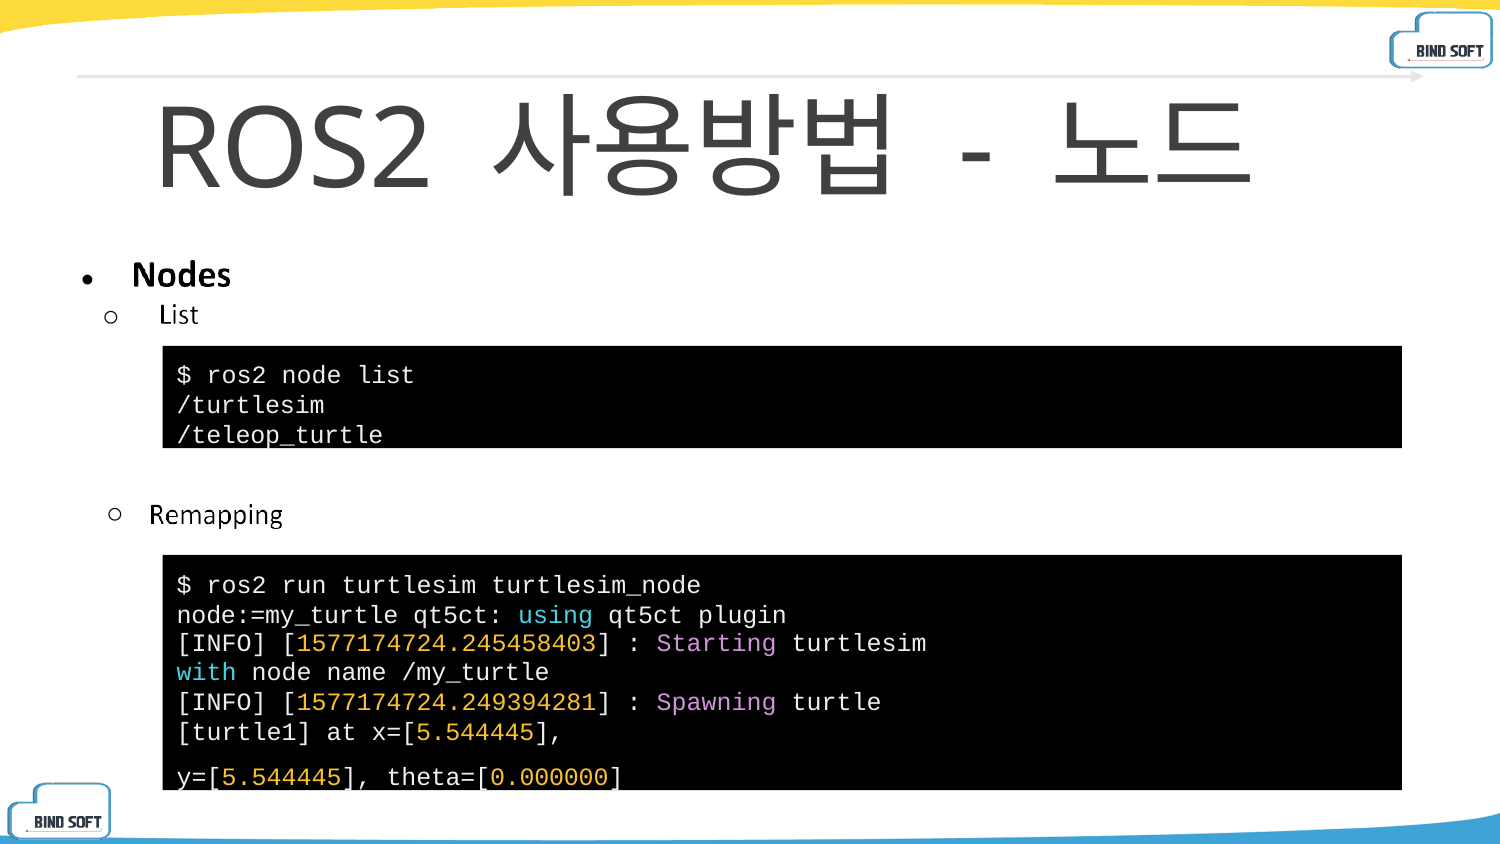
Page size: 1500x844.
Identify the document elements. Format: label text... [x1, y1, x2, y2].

text_box ● [5, 255, 159, 298]
picture [133, 260, 230, 287]
text_box $ ros2 node list /turtlesim /teleop_turtle [162, 345, 1402, 449]
text_box ○ [99, 298, 122, 333]
picture [150, 504, 282, 530]
text_box ○ [103, 492, 126, 530]
text_box $ ros2 run turtlesim turtlesim_node node:=my_turtle qt5ct: using qt5ct plugin [INFO] [1577174724.245458403] : Starting turtlesim with node name /my_turtle [INFO] [1577174724.249394281] : Spawning turtle [turtle1] at x=[5.544445], y=[5.544445], theta=[0.000000] [162, 554, 1402, 791]
picture [0, 0, 1500, 72]
text_box ROS2 사용방법 - 노드 [137, 88, 1375, 267]
picture [0, 752, 1500, 844]
picture [160, 304, 198, 324]
